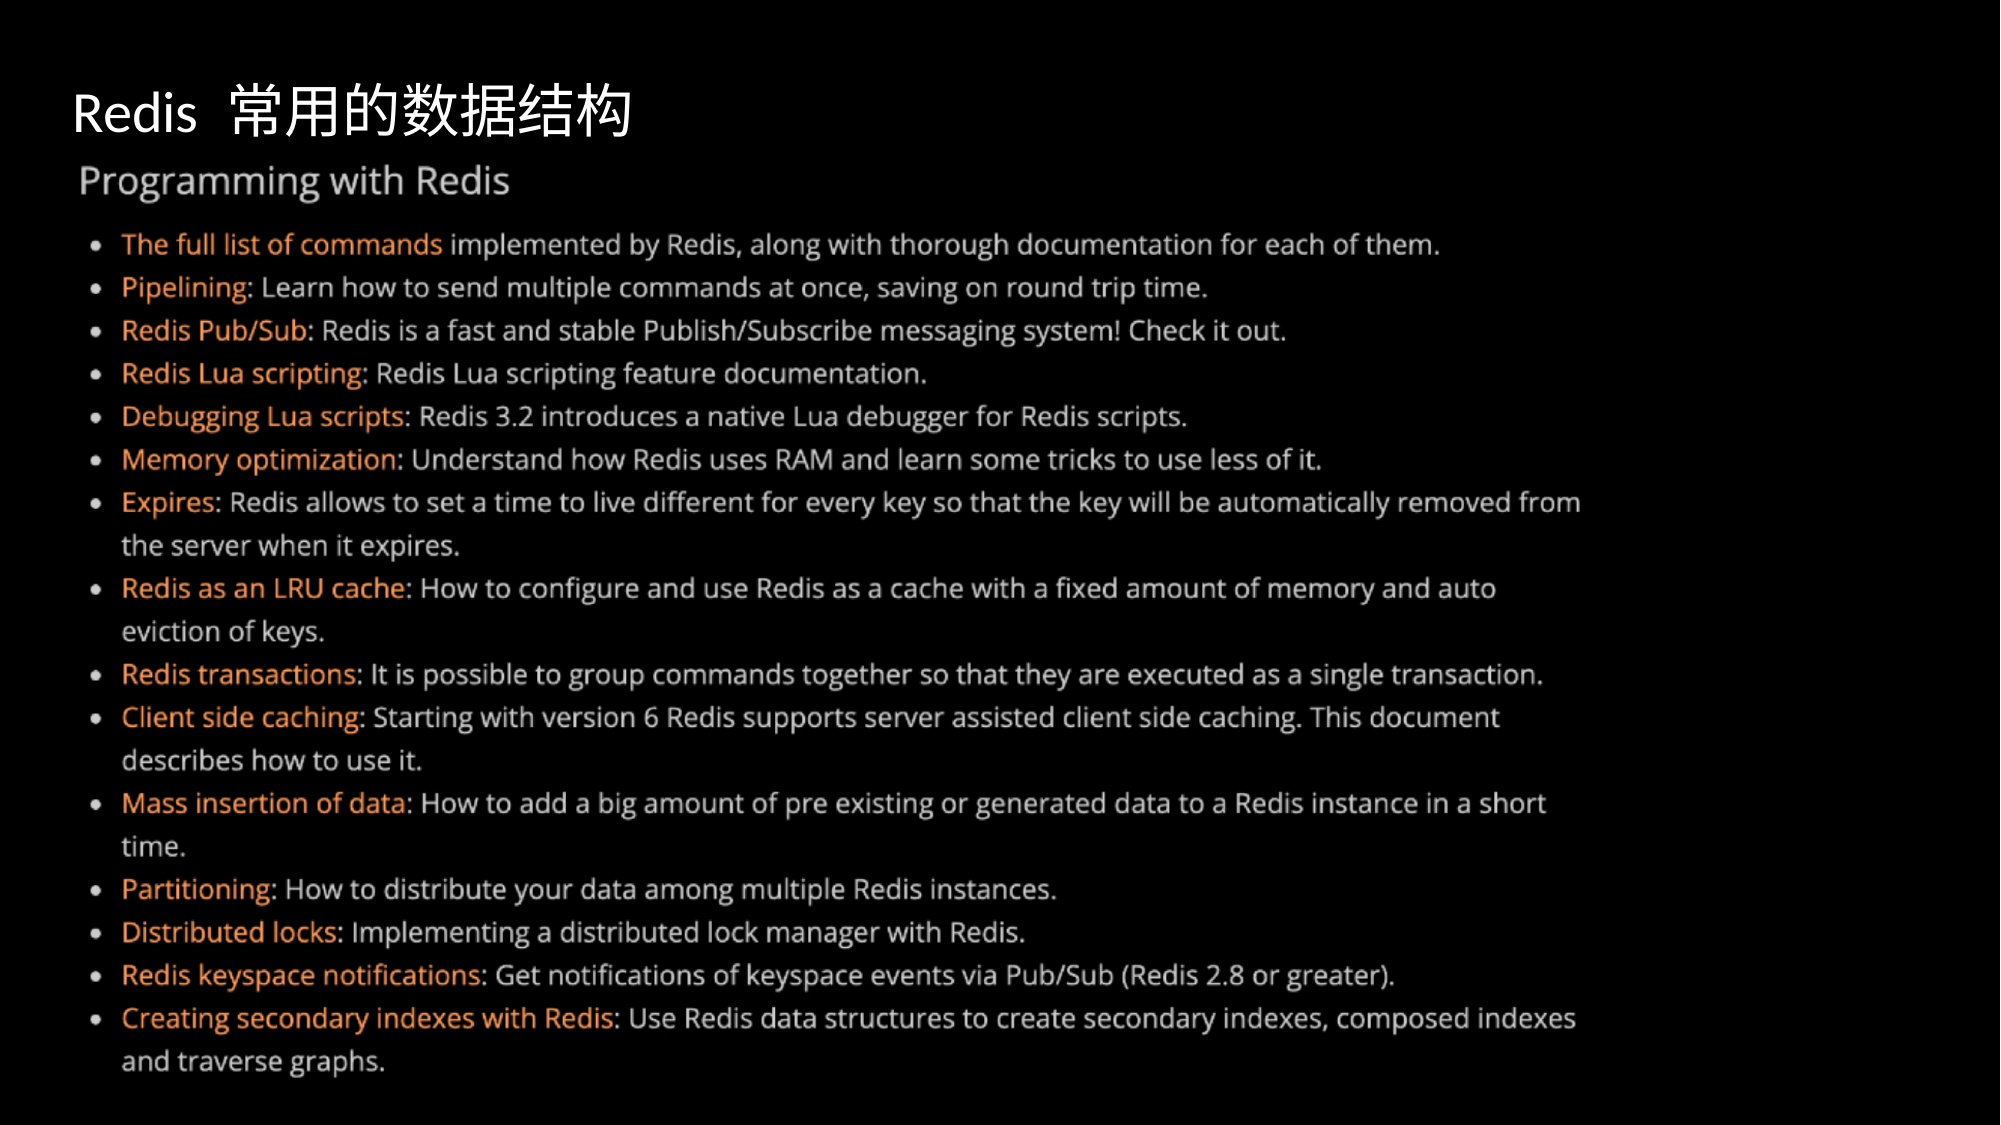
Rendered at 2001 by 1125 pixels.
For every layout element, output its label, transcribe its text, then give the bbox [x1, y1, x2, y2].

picture [74, 152, 1588, 1079]
text_box Redis 常用的数据结构 [58, 66, 1448, 152]
